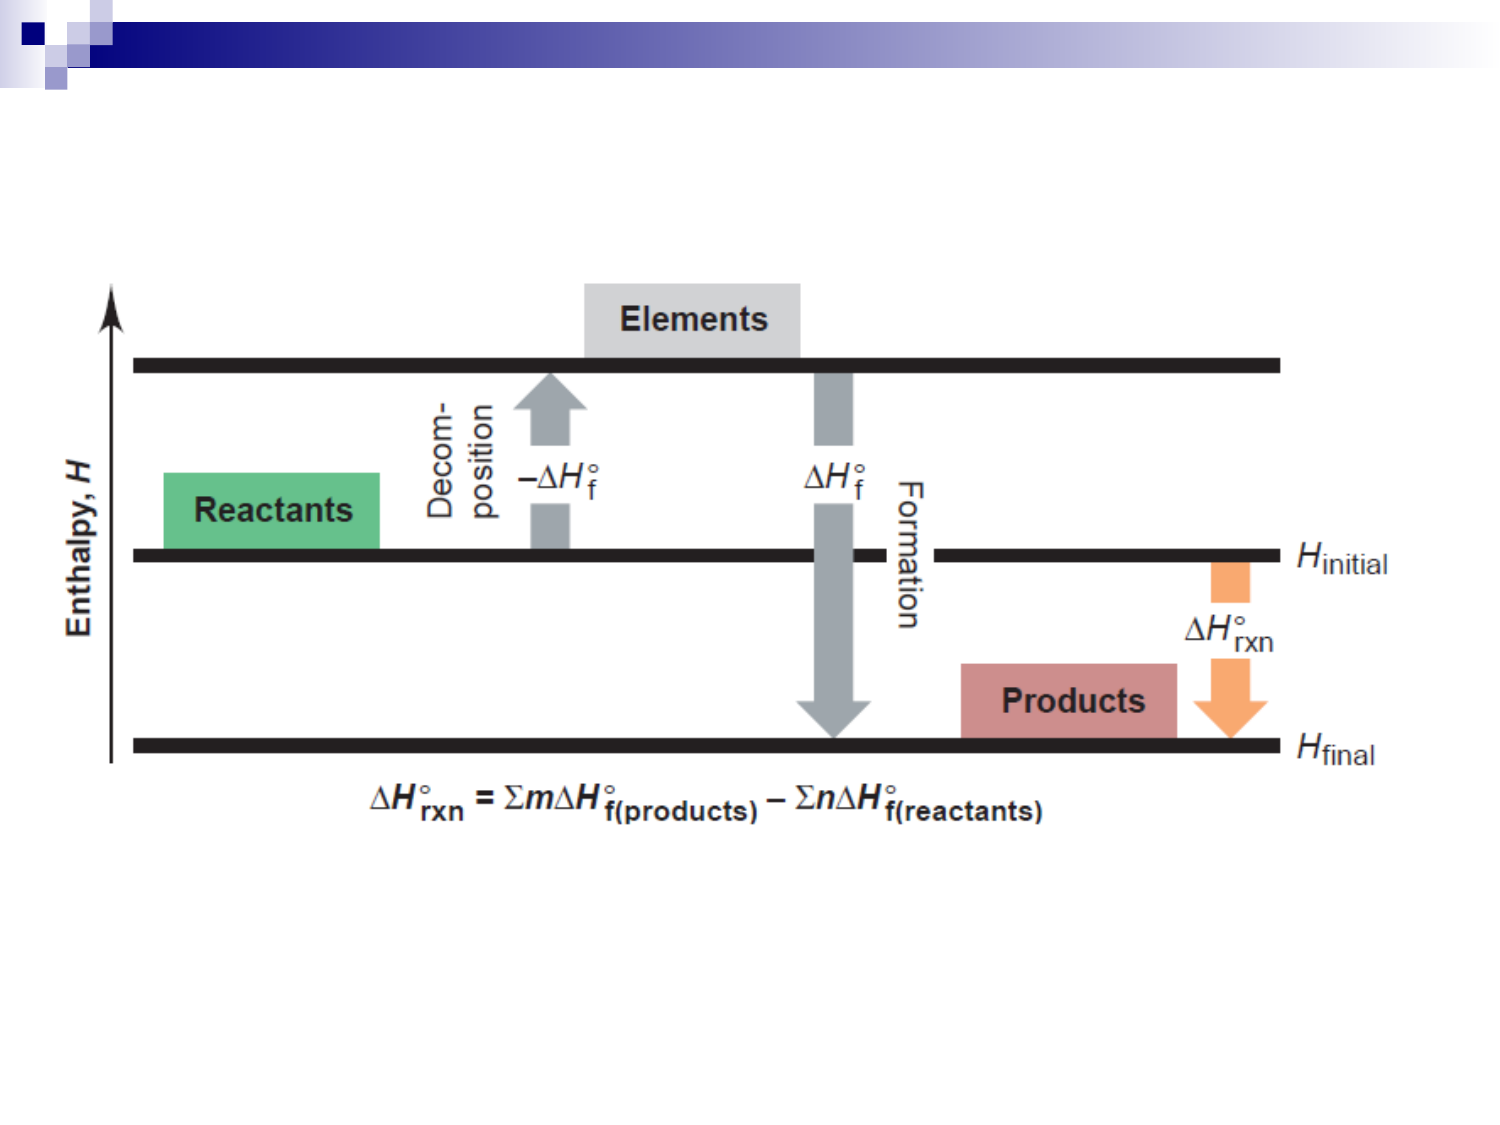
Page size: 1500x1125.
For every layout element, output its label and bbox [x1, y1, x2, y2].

picture [17, 266, 1434, 858]
